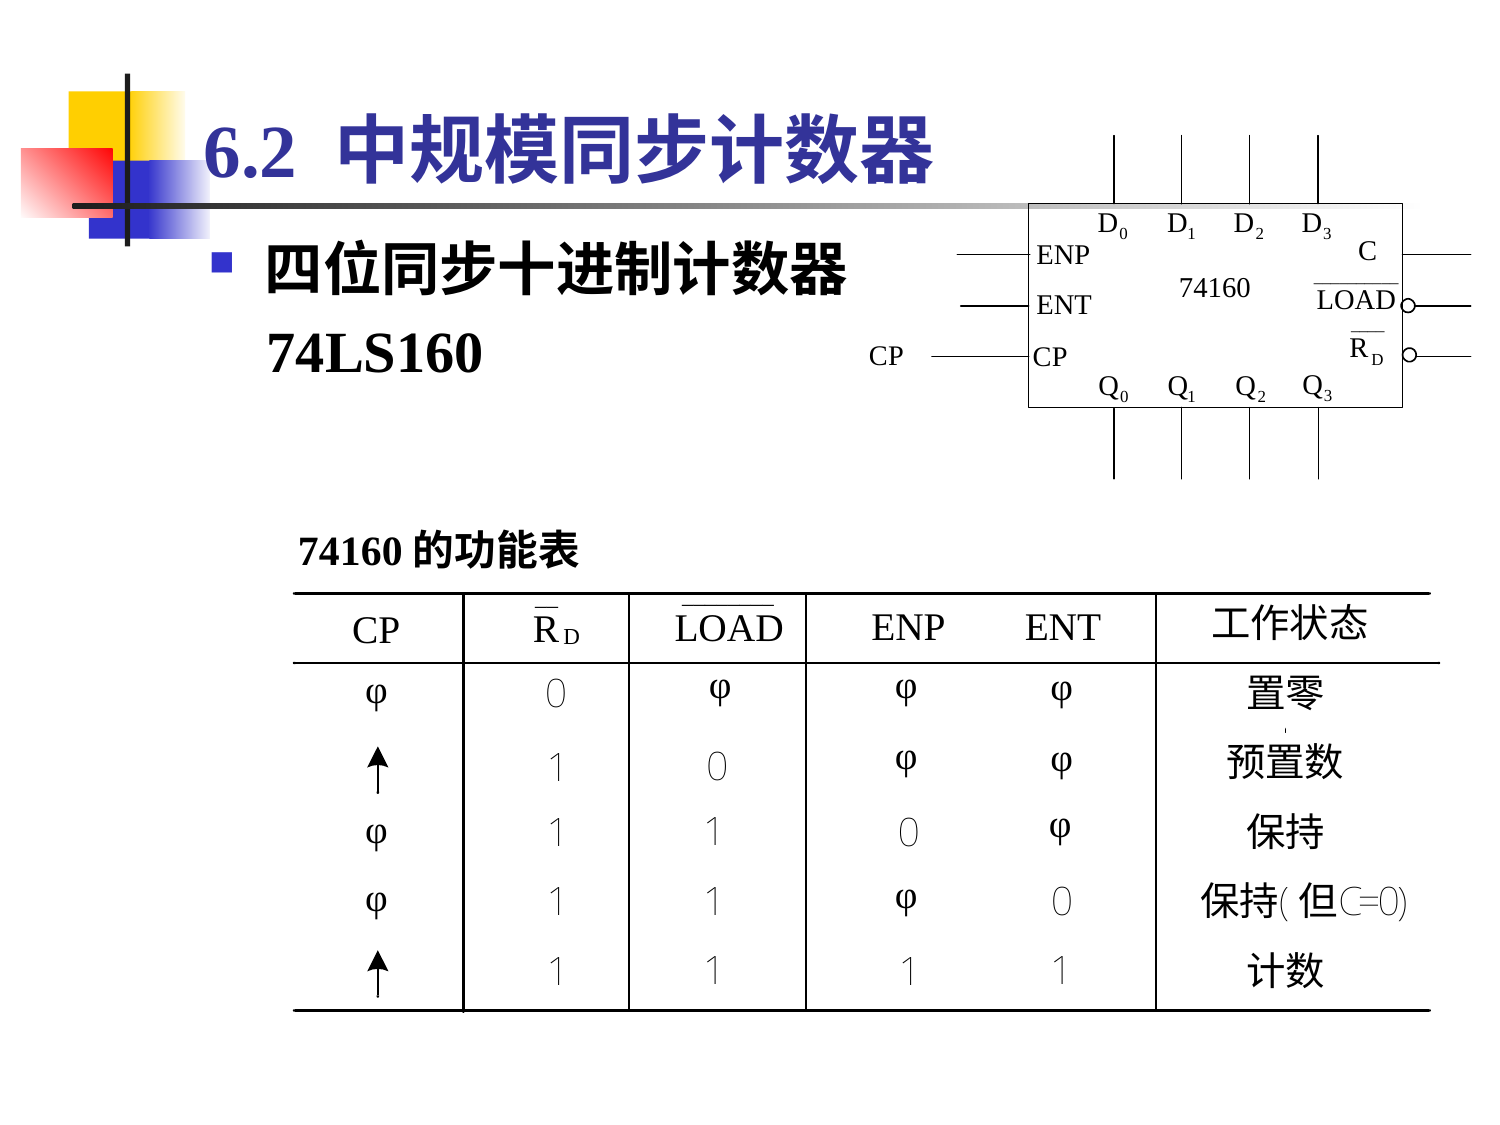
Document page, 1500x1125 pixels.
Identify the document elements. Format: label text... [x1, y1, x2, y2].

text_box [287, 572, 1457, 1025]
title 6.2 中规模同步计数器 [188, 12, 1468, 200]
text_box 74160的功能表 [283, 516, 605, 575]
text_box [861, 131, 1475, 483]
text_box 四位同步十进制计数器 74LS160 [193, 224, 856, 393]
